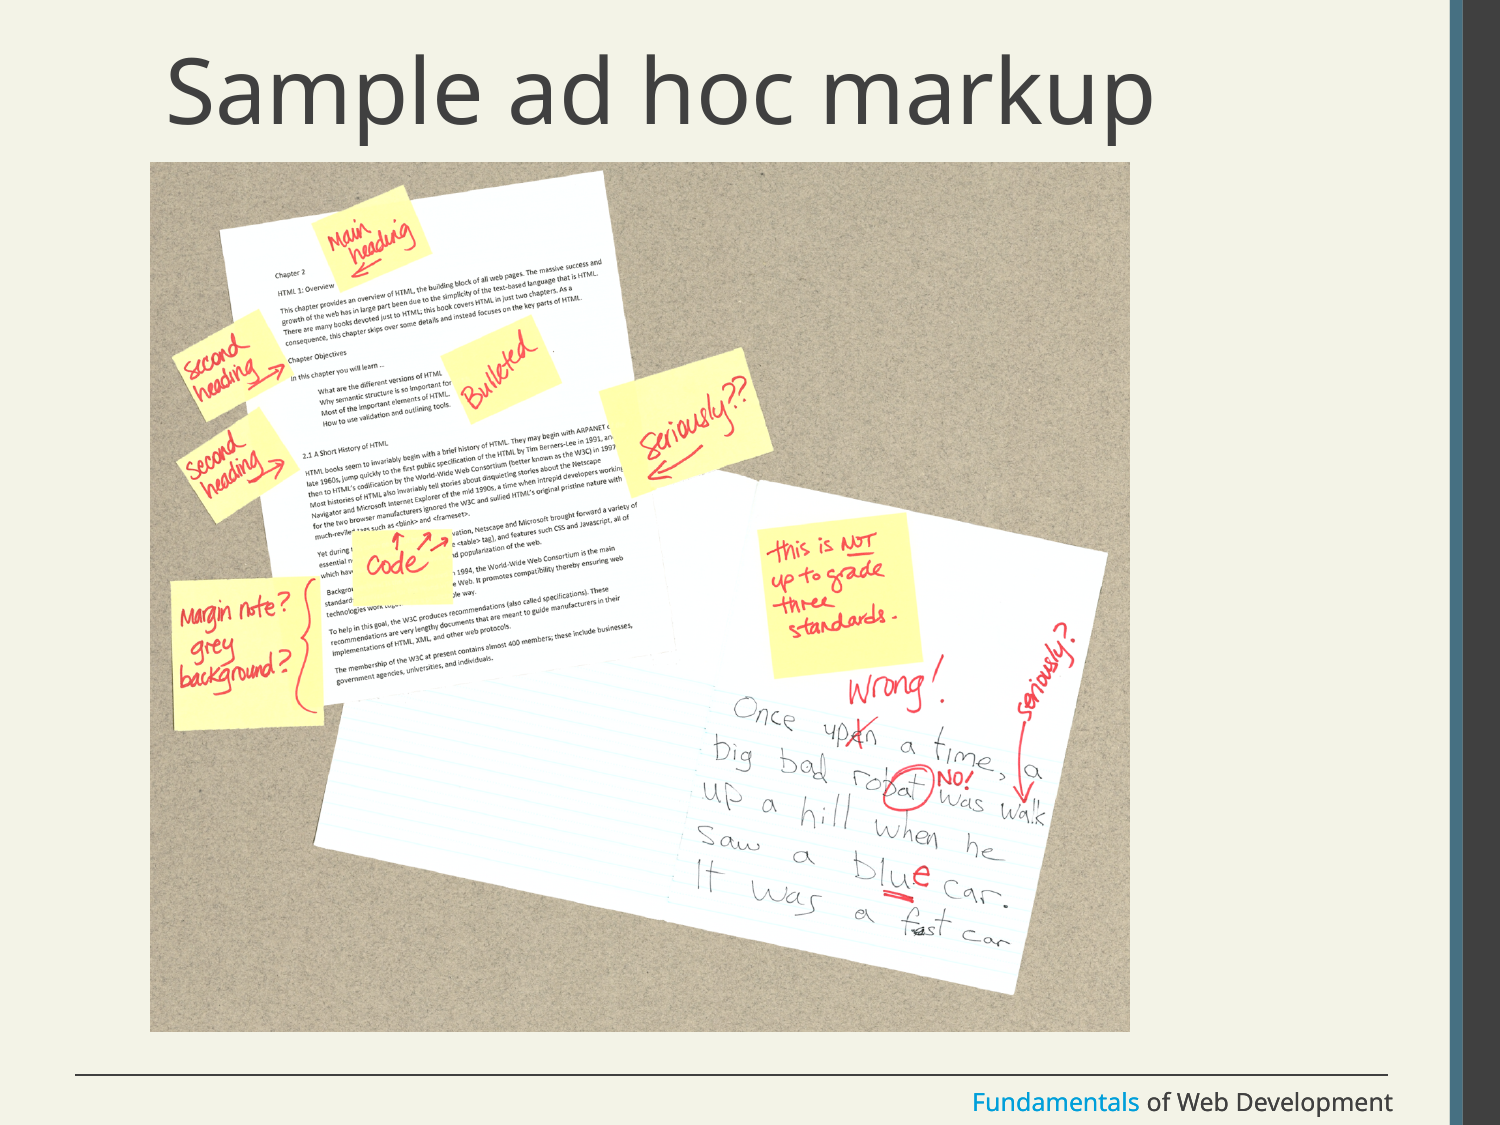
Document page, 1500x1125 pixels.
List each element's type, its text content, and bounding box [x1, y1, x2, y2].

picture [149, 162, 1131, 1032]
title Sample ad hoc markup [150, 24, 1450, 200]
